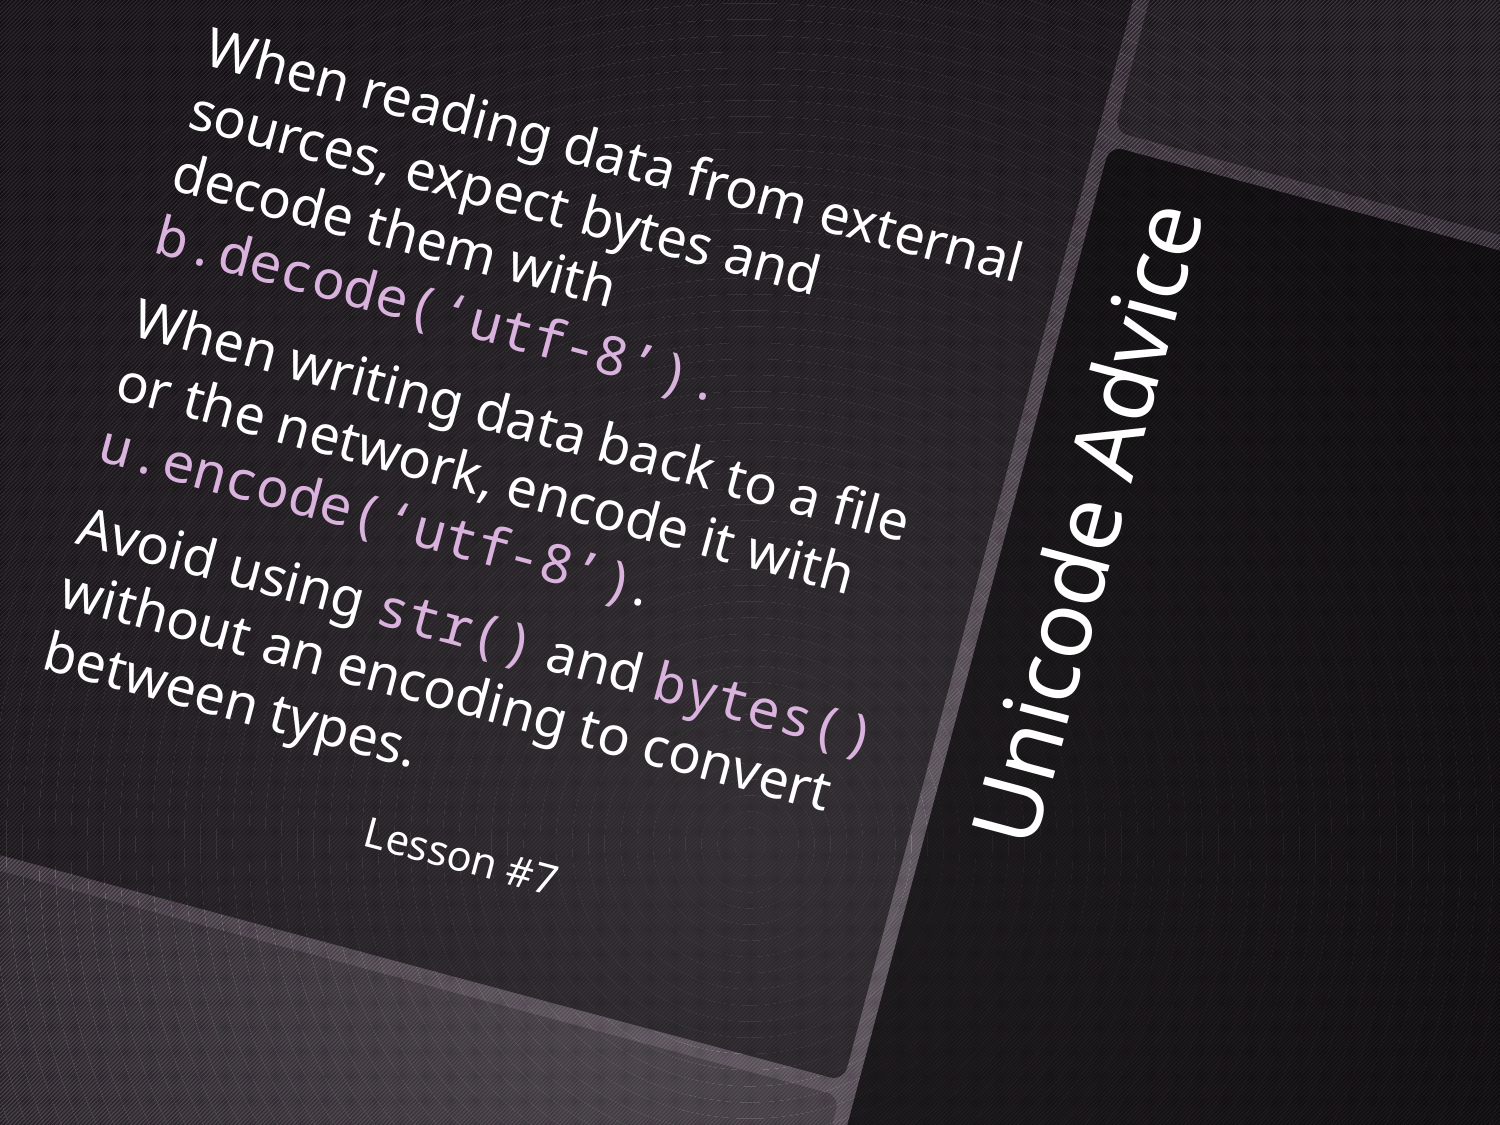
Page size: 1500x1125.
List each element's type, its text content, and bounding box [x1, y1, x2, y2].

list Lesson #7 [77, 737, 811, 1106]
text_box When reading data from external sources, expect bytes and decode them with b.decode(‘utf-8’). When writing data back to a file or the network, encode it with u.encode(‘utf-8’). Avoid using str() and bytes() without an encoding to convert between types. [13, 0, 1054, 928]
title Unicode Advice [898, 172, 1430, 1056]
